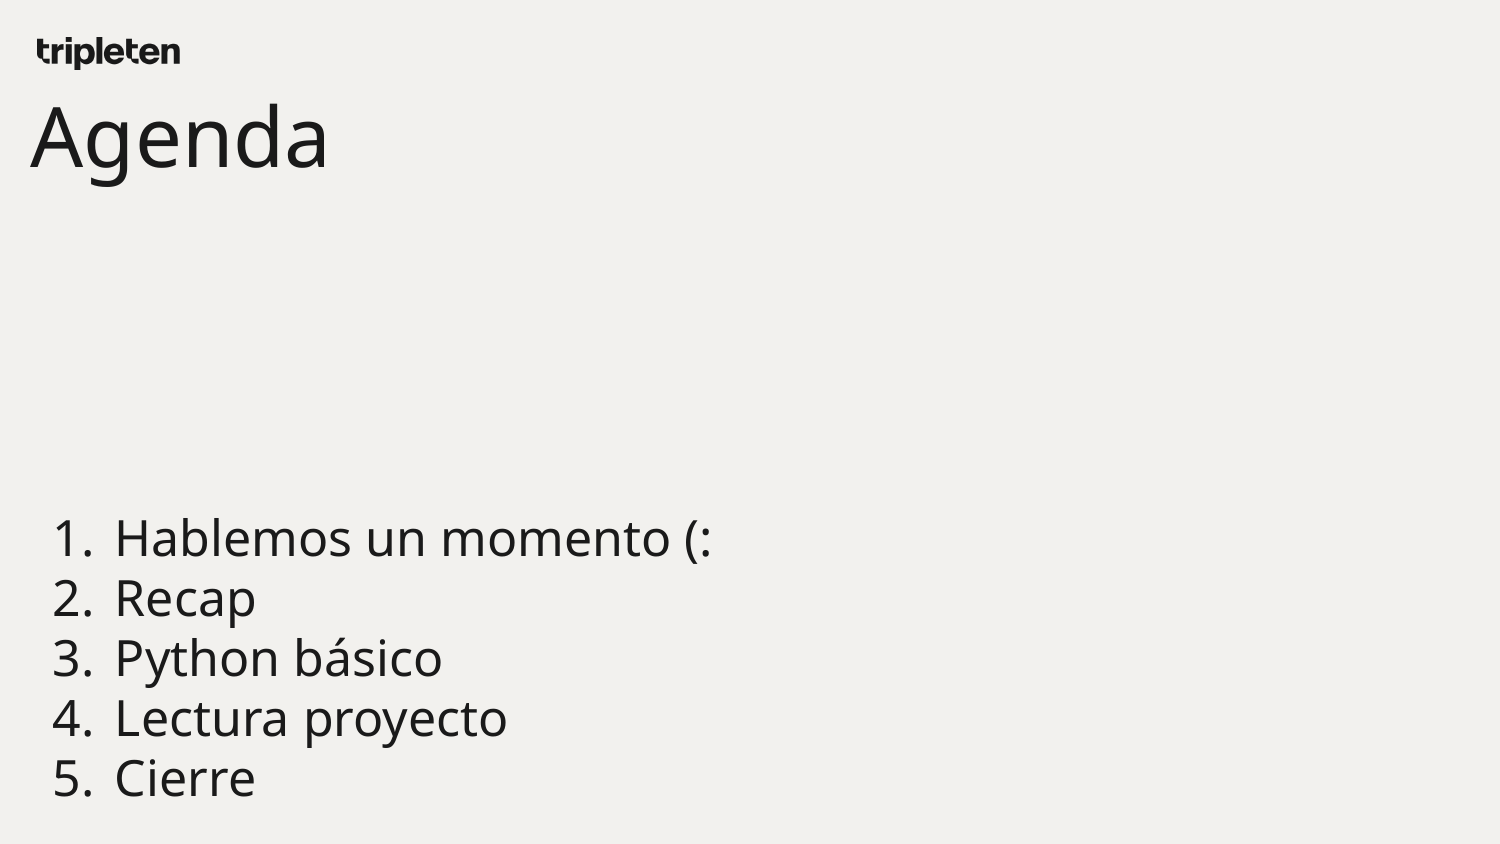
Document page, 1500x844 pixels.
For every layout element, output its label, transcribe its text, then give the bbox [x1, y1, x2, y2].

subtitle Hablemos un momento (: Recap Python básico Lectura proyecto Cierre [24, 331, 1423, 822]
picture [37, 37, 180, 70]
title Agenda [15, 69, 1414, 241]
